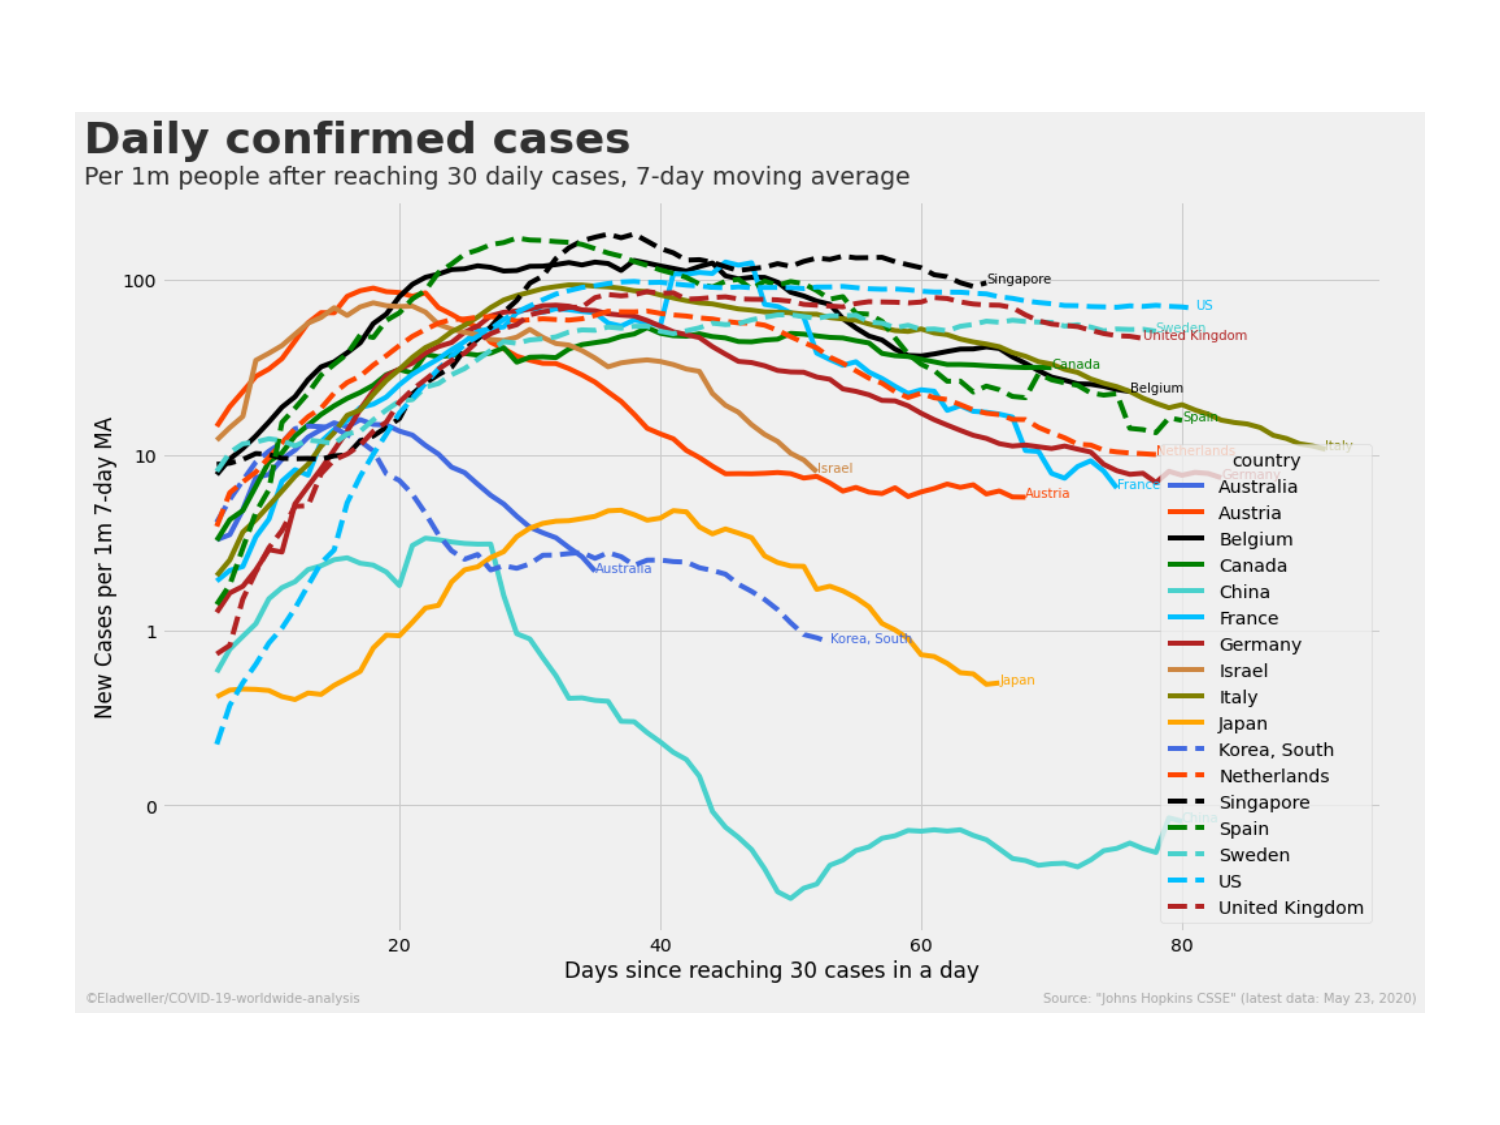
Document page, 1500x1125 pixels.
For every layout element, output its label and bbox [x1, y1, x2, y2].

picture [74, 112, 1426, 1013]
